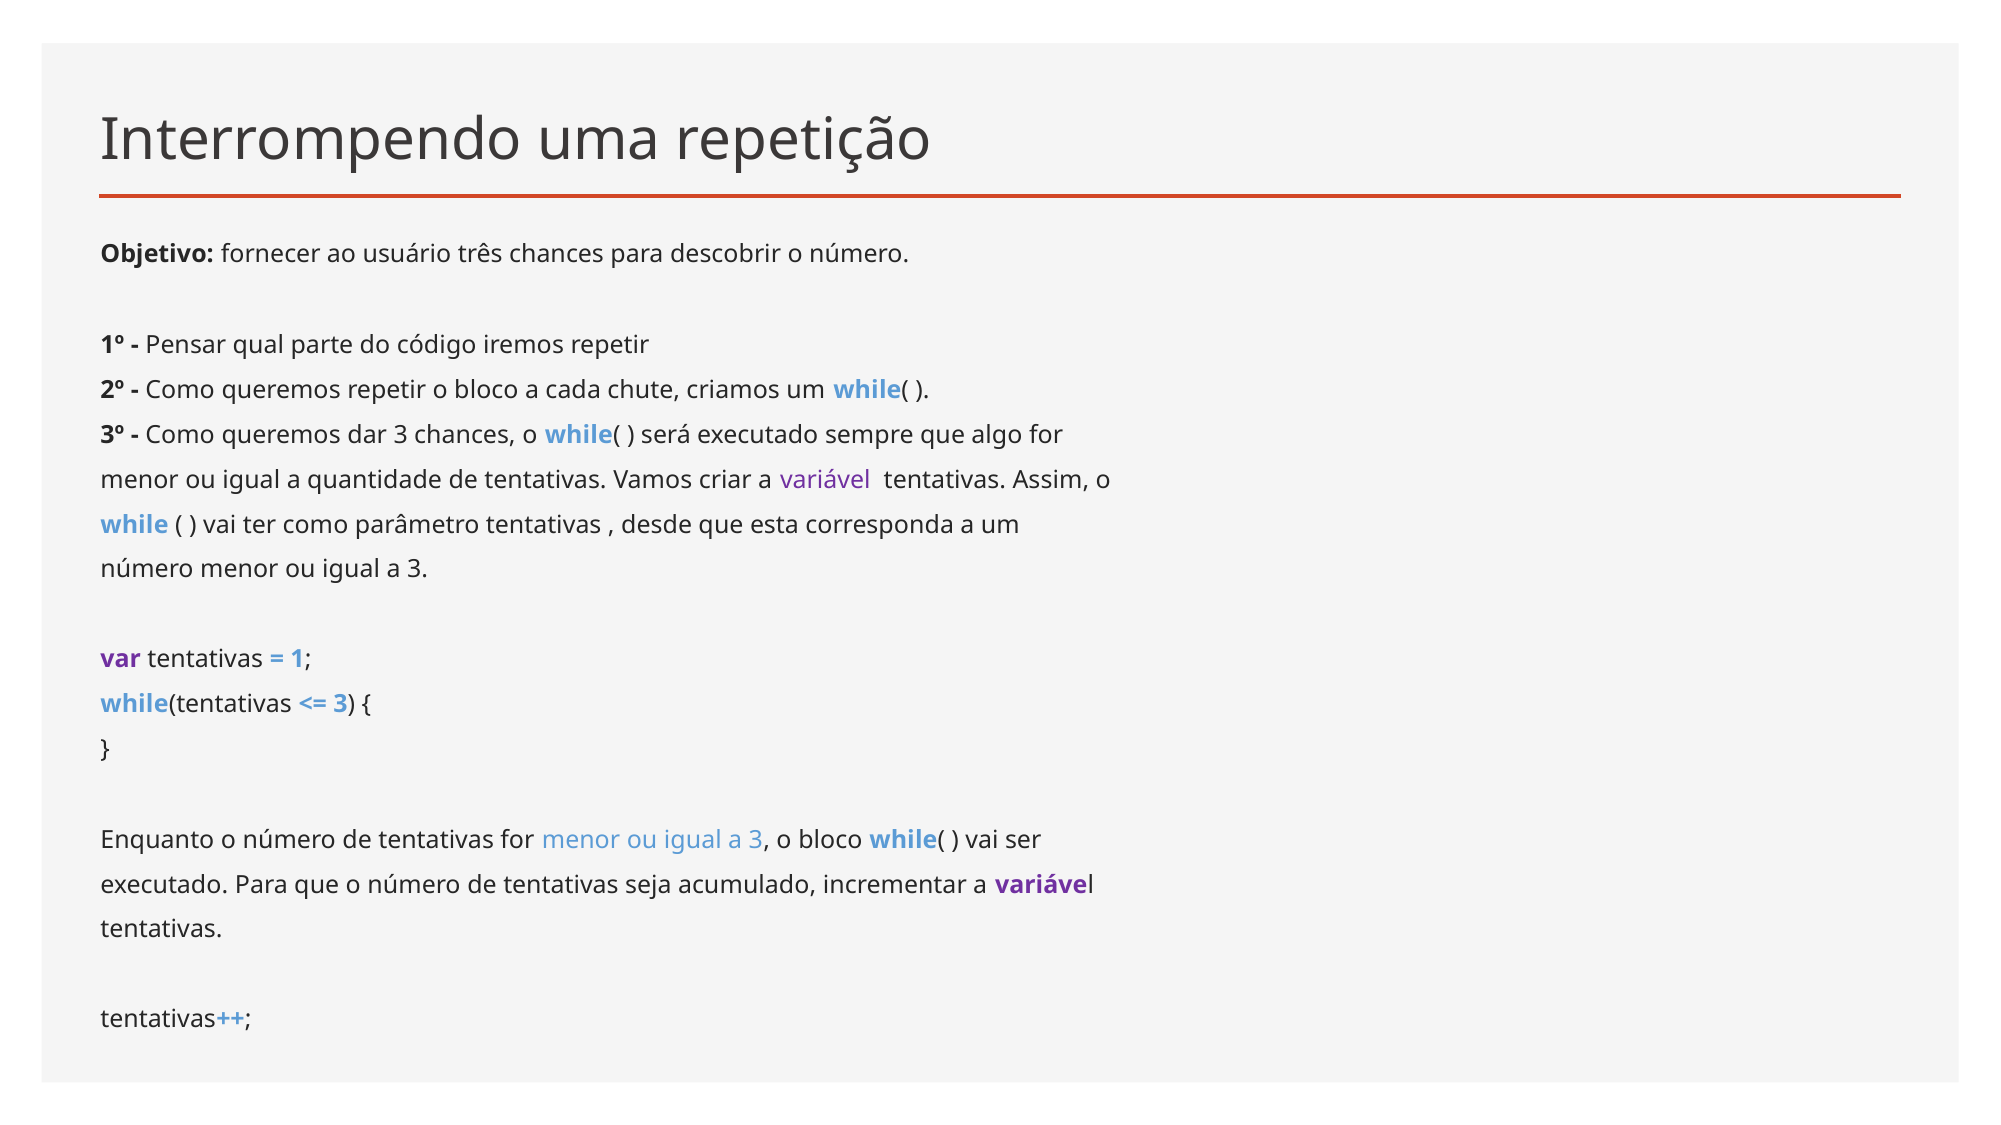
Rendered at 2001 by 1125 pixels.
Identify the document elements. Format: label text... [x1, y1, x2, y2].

list Objetivo: fornecer ao usuário três chances para descobrir o número. 1º - Pensar qual parte do código iremos repetir 2º - Como queremos repetir o bloco a cada chute, criamos um while( ). 3º - Como queremos dar 3 chances, o while( ) será executado sempre que algo for menor ou igual a quantidade de tentativas. Vamos criar a variável tentativas. Assim, o while ( ) vai ter como parâmetro tentativas , desde que esta corresponda a um número menor ou igual a 3. var tentativas = 1; while(tentativas <= 3) { } Enquanto o número de tentativas for menor ou igual a 3, o bloco while( ) vai ser executado. Para que o número de tentativas seja acumulado, incrementar a variável tentativas. tentativas++; [85, 215, 1131, 1085]
title Interrompendo uma repetição [85, 73, 1214, 179]
